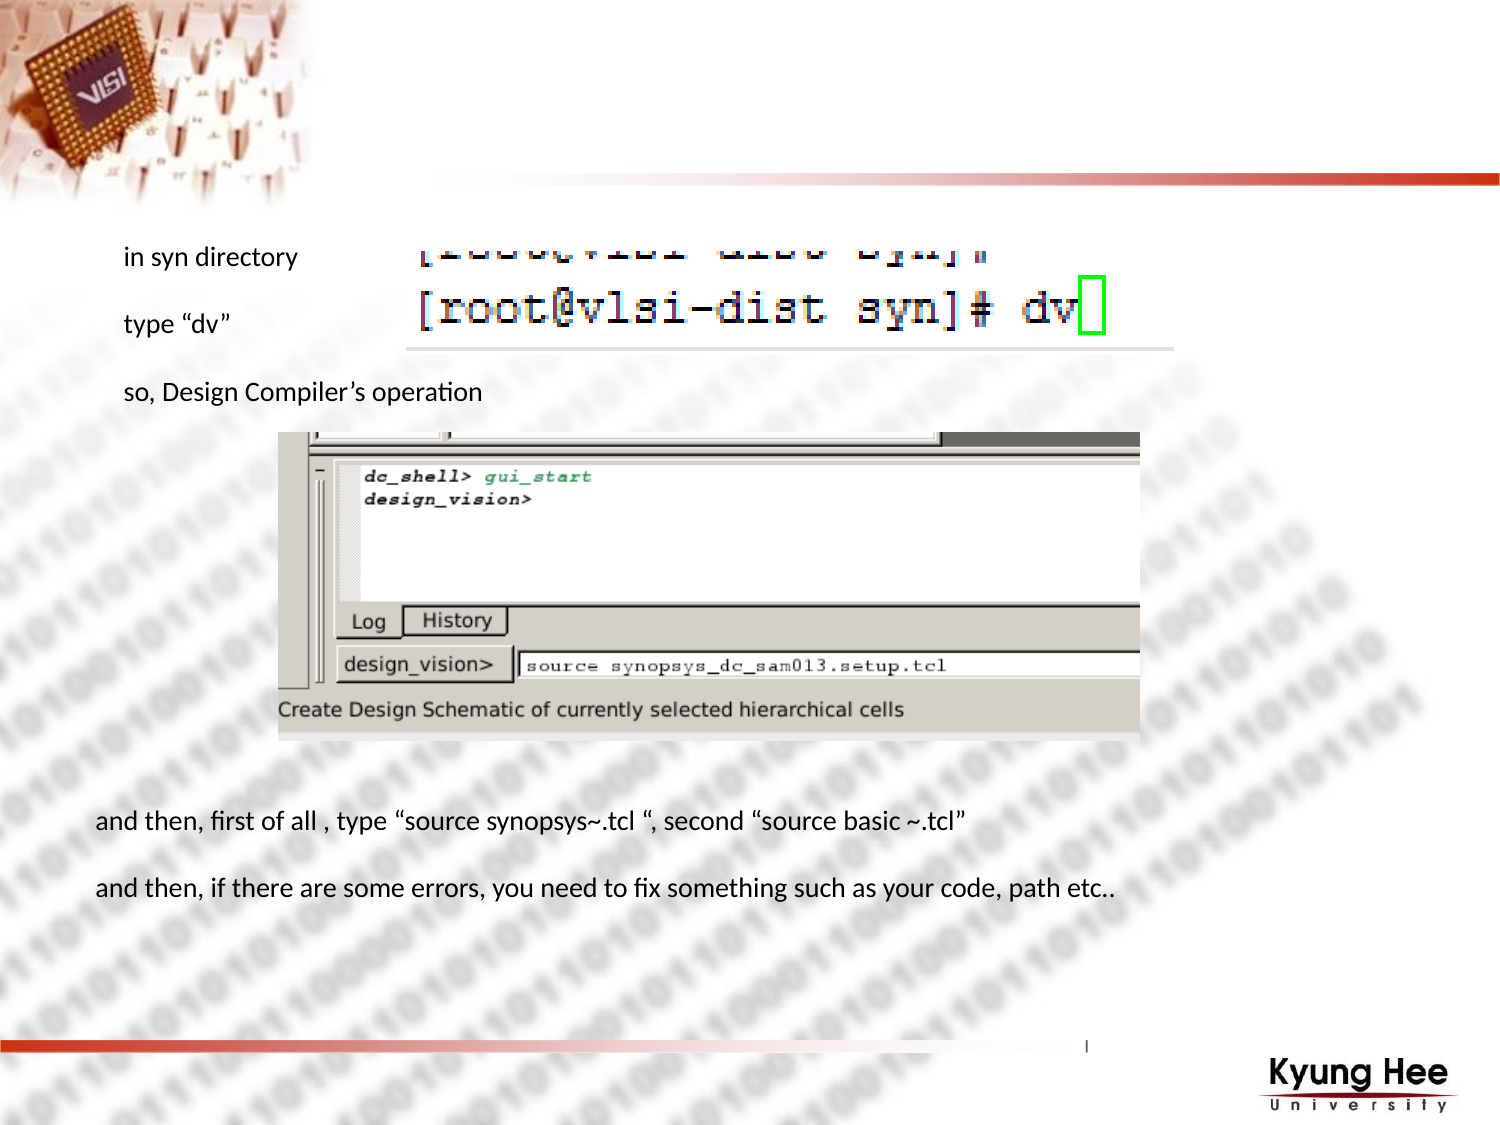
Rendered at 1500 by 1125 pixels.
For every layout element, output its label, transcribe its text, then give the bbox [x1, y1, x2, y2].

picture [0, 0, 1500, 1125]
text_box and then, first of all , type “source synopsys~.tcl “, second “source basic ~.tcl” and then, if there are some errors, you need to fix something such as your code, path etc.. [80, 795, 1412, 911]
text_box in syn directory type “dv” so, Design Compiler’s operation [108, 230, 1412, 482]
